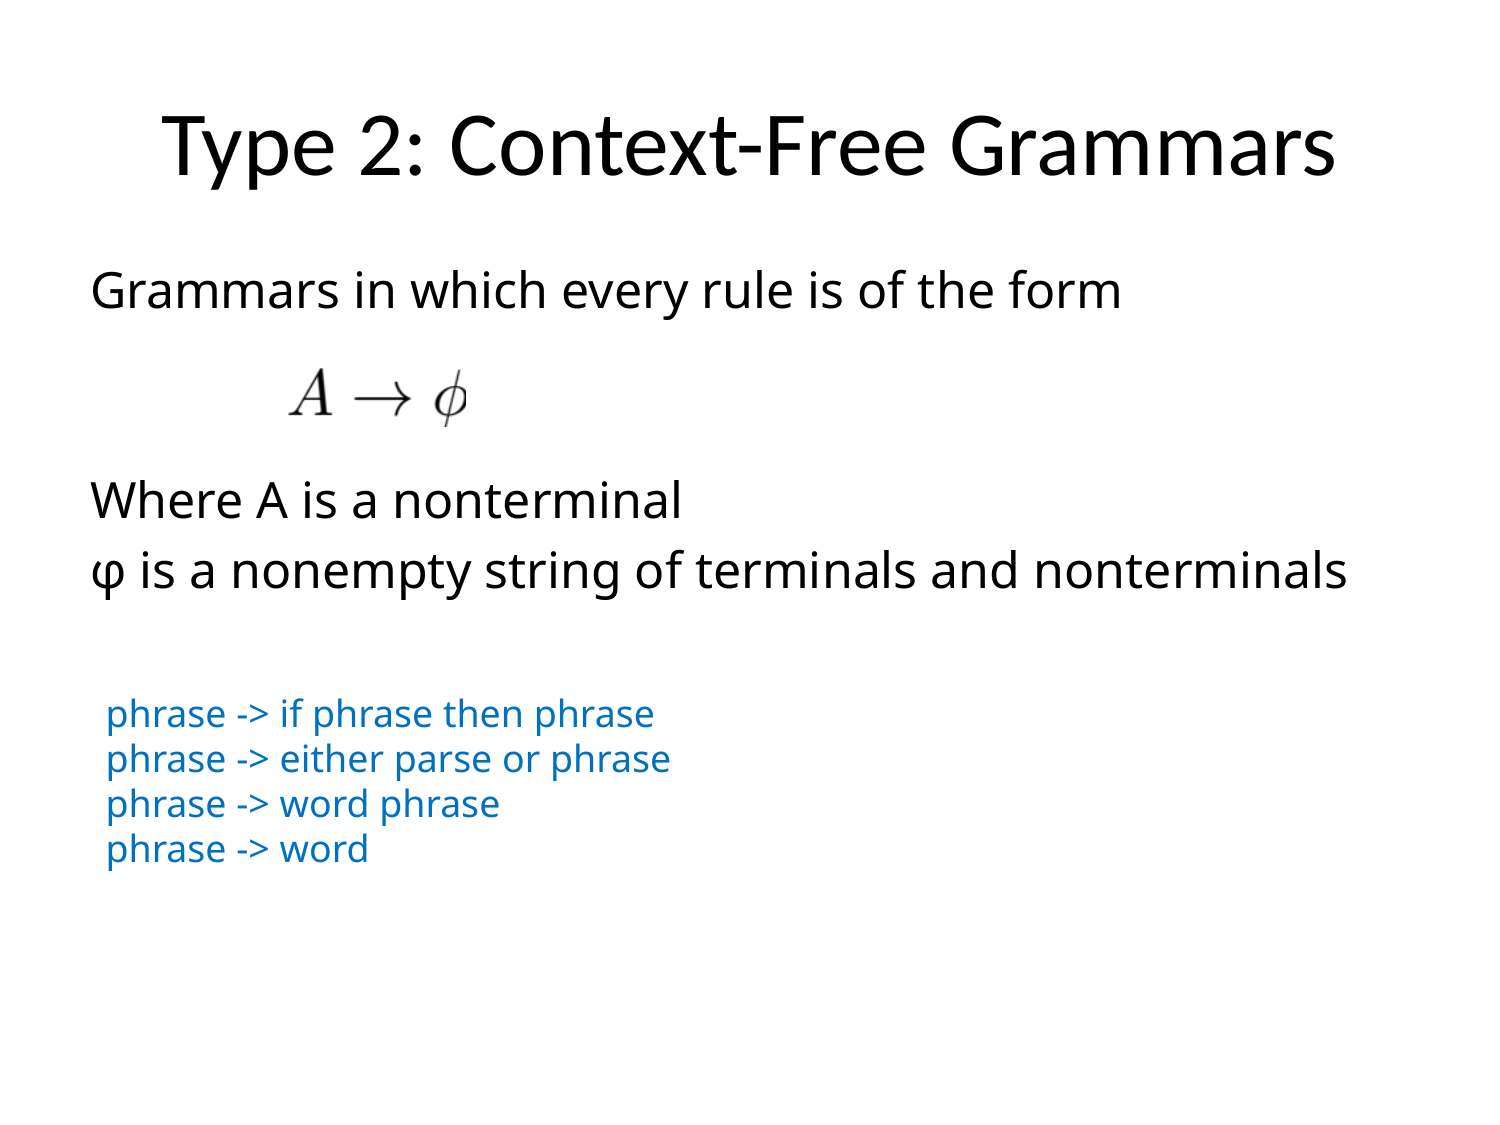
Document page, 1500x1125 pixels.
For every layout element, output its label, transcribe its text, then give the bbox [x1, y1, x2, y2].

text_box phrase -> if phrase then phrase phrase -> either parse or phrase phrase -> word phrase phrase -> word [90, 683, 841, 878]
picture [286, 366, 467, 427]
list Grammars in which every rule is of the form Where A is a nonterminal φ is a nonempty string of terminals and nonterminals [75, 250, 1425, 737]
title Type 2: Context-Free Grammars [75, 45, 1425, 233]
